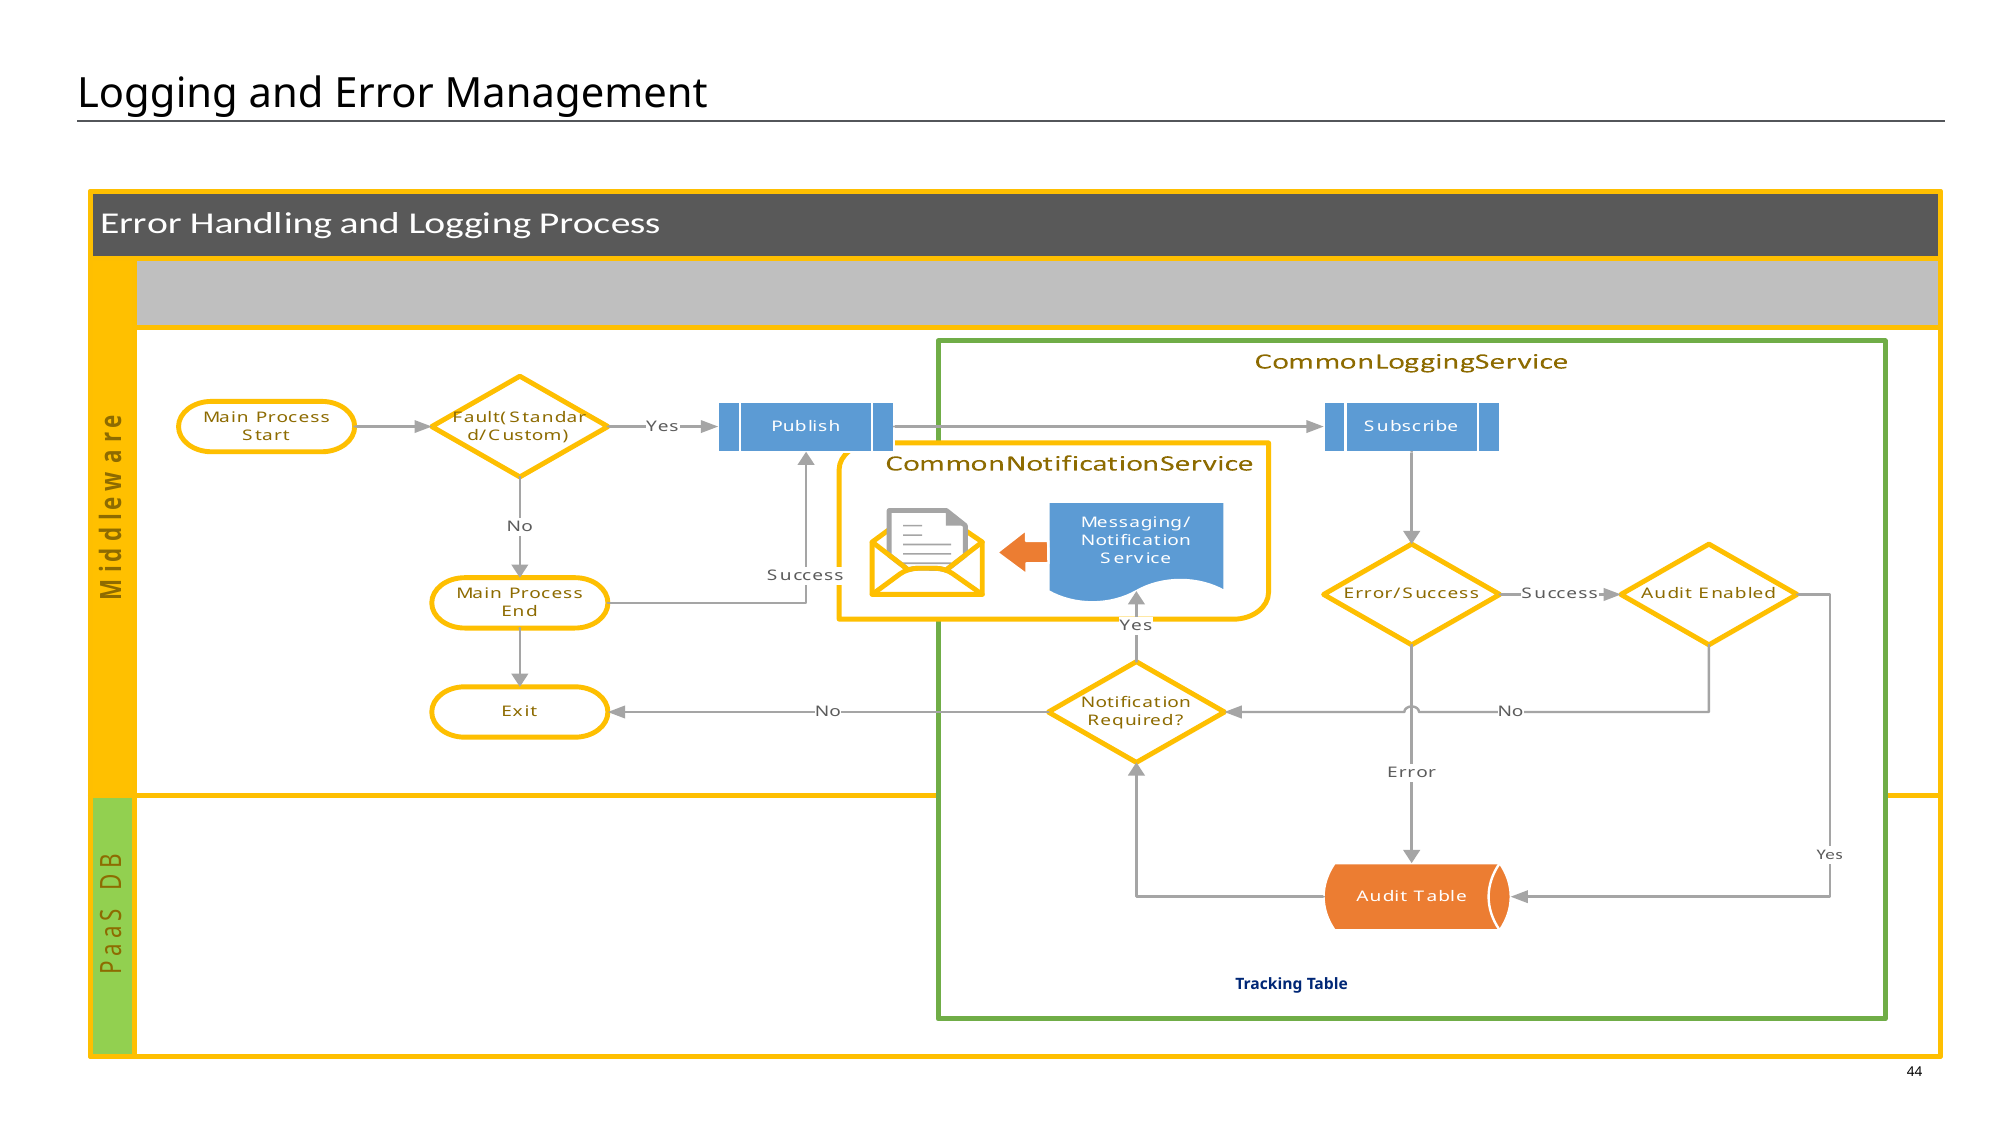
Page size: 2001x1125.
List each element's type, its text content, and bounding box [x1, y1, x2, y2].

picture [76, 186, 1945, 1060]
title Logging and Error Management [77, 66, 1923, 120]
